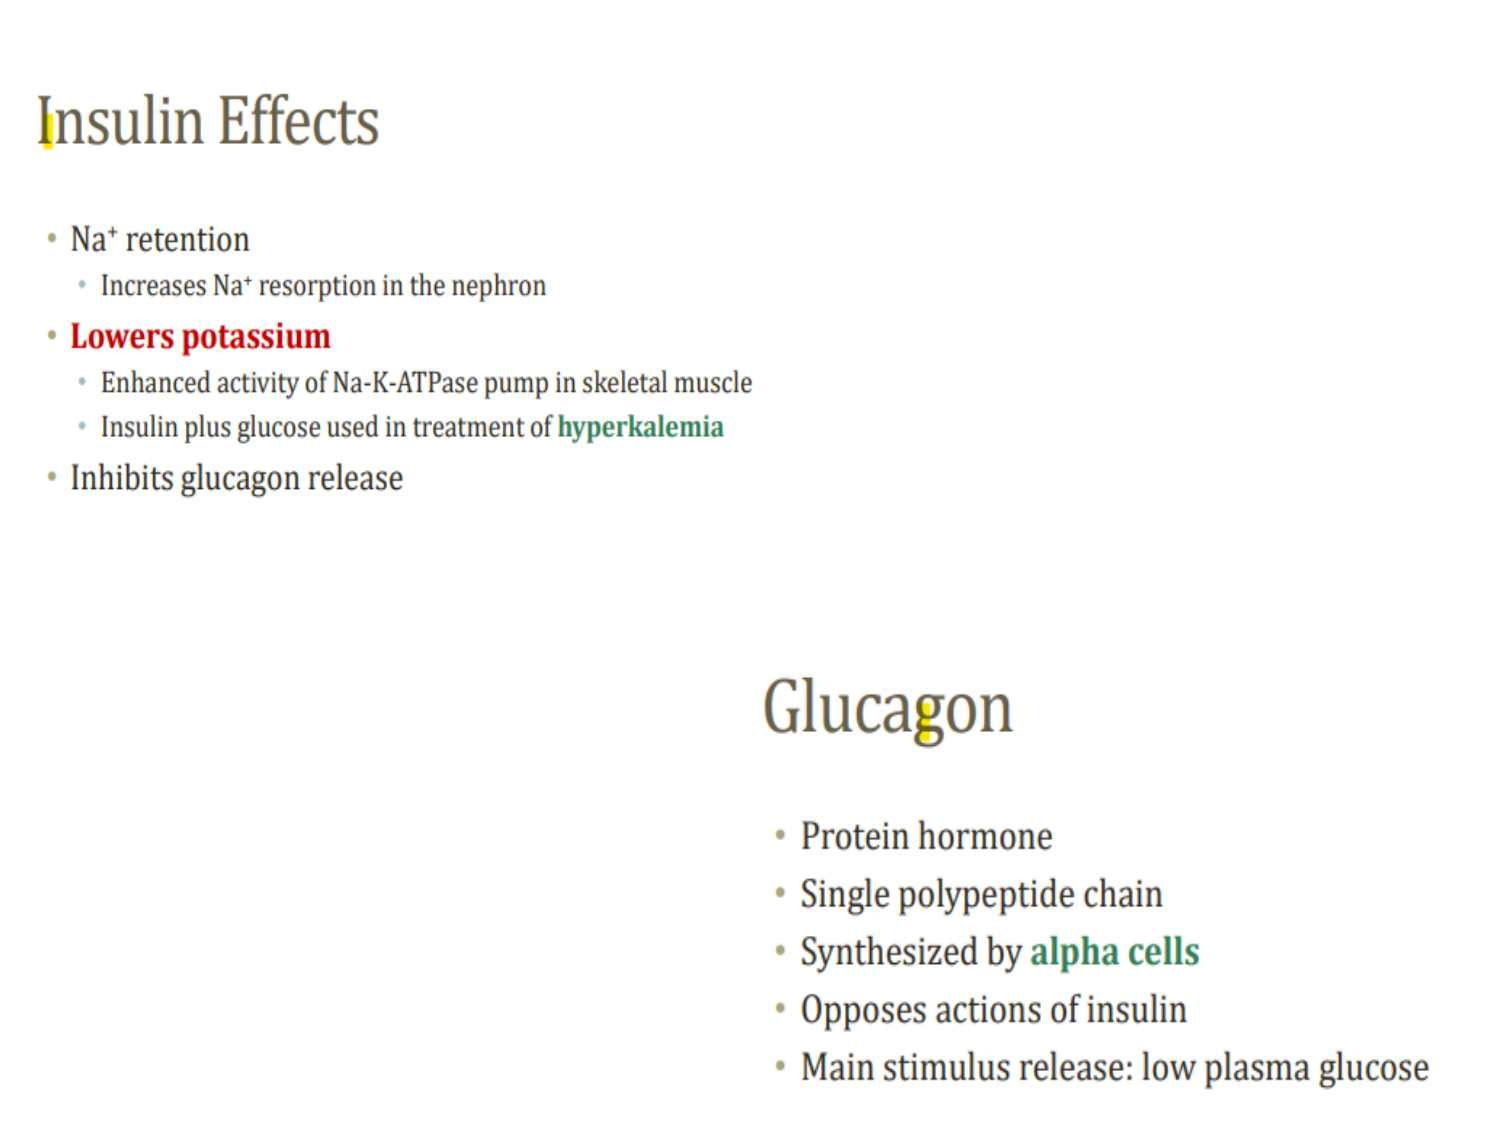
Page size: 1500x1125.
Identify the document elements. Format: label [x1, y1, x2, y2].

picture [724, 637, 1500, 1125]
picture [2, 62, 776, 563]
